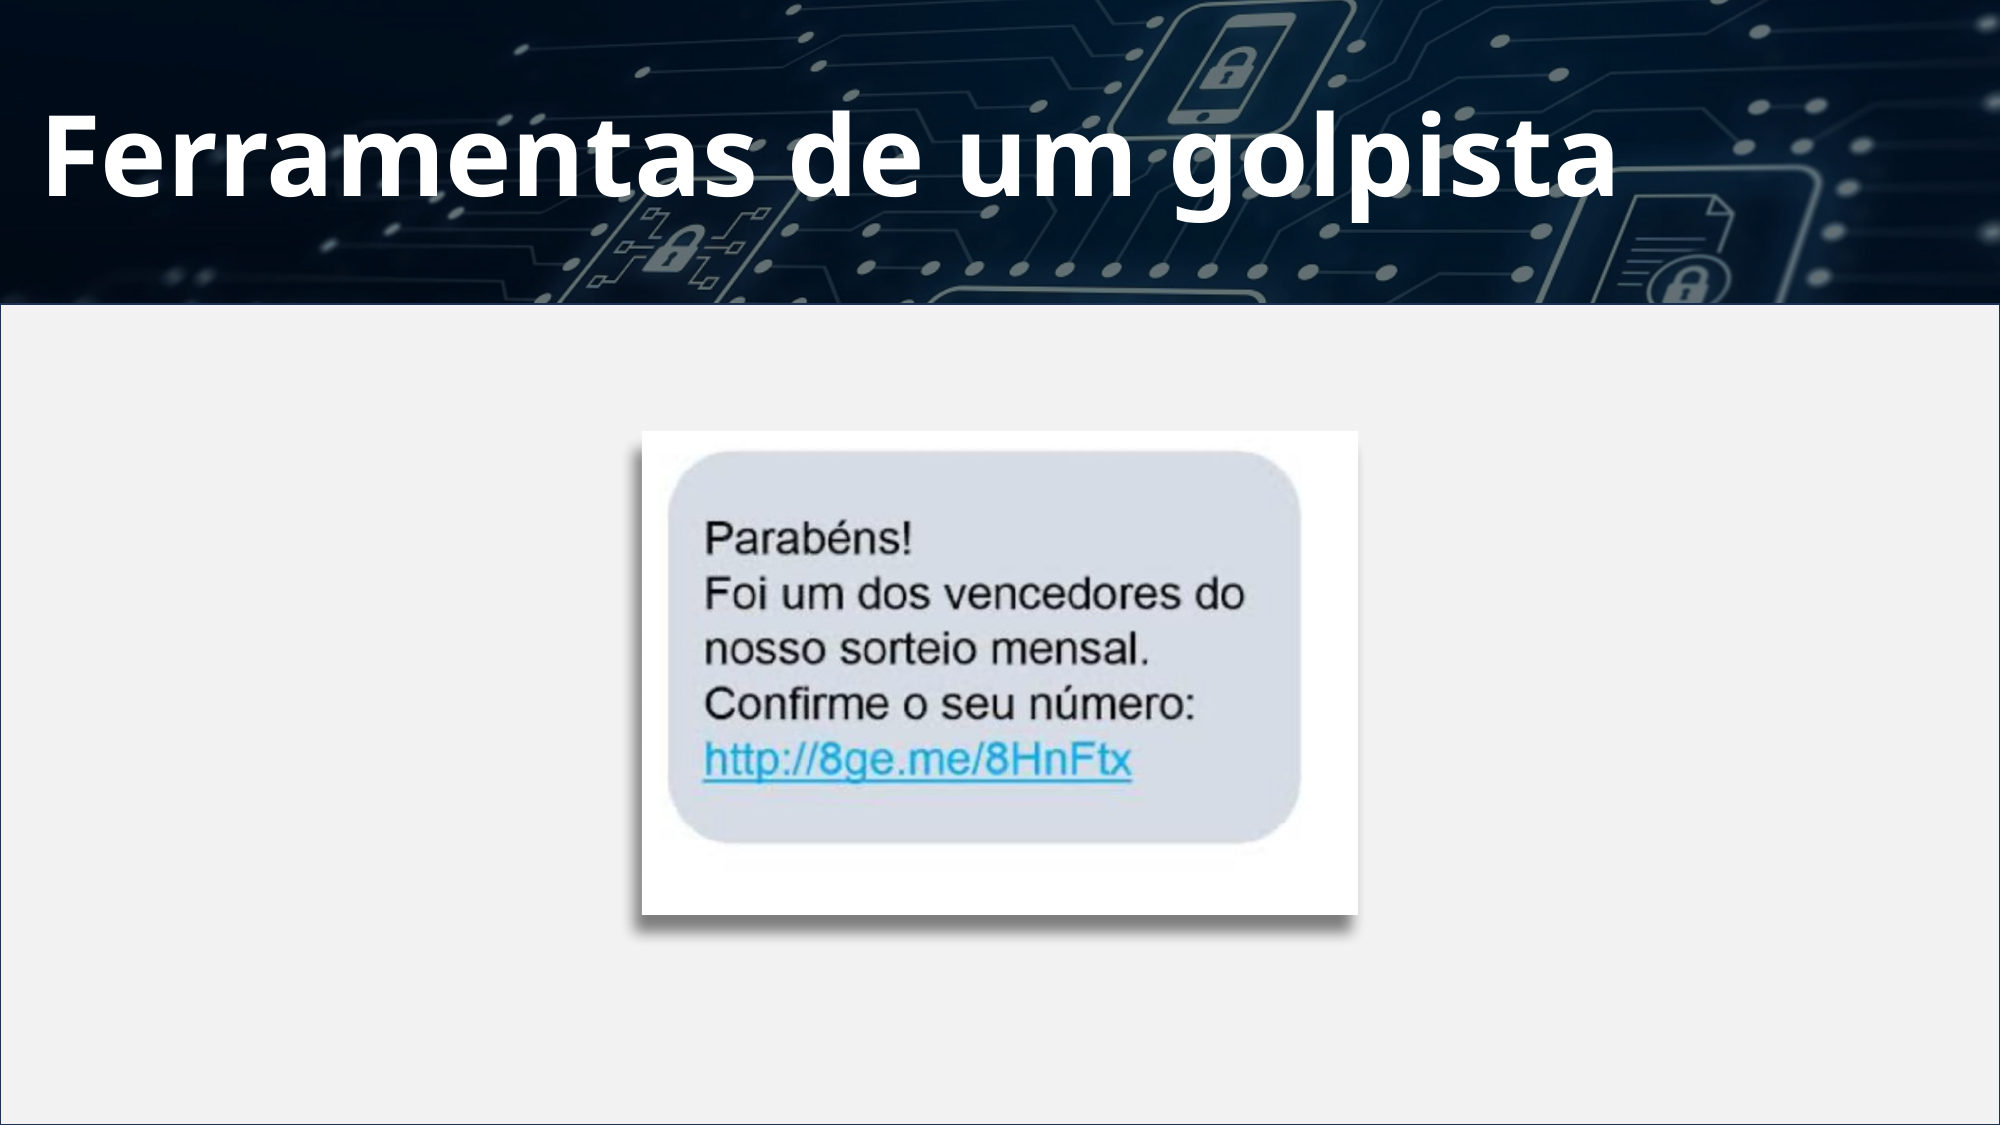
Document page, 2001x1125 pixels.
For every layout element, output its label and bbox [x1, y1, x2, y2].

text_box [0, 305, 2000, 1125]
picture [641, 431, 1359, 915]
picture [0, 0, 2000, 305]
